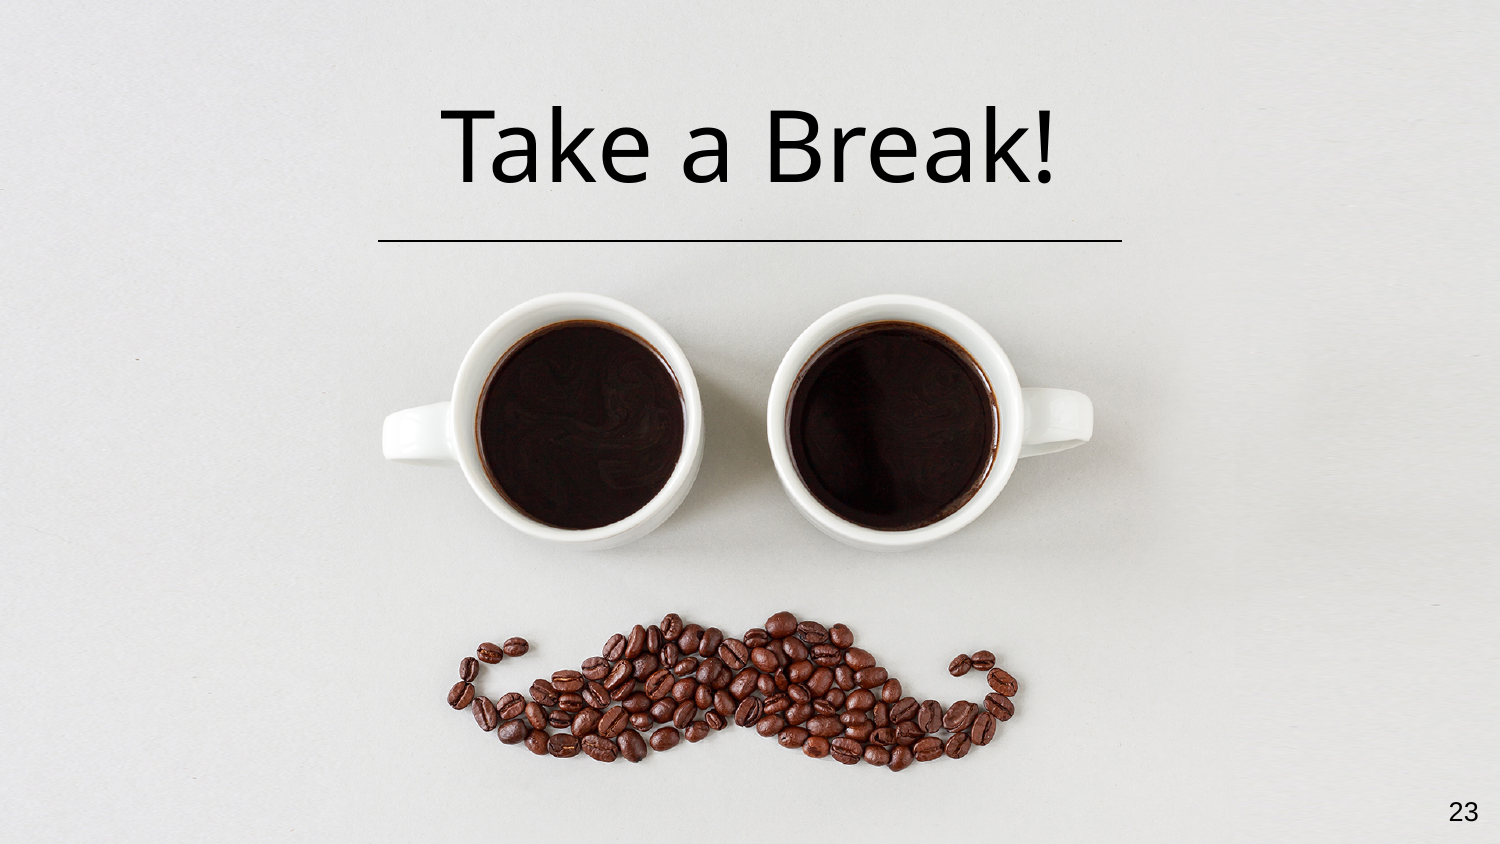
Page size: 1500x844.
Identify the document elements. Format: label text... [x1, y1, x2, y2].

slide_number ‹#› [1403, 779, 1494, 844]
picture [0, 0, 1500, 844]
